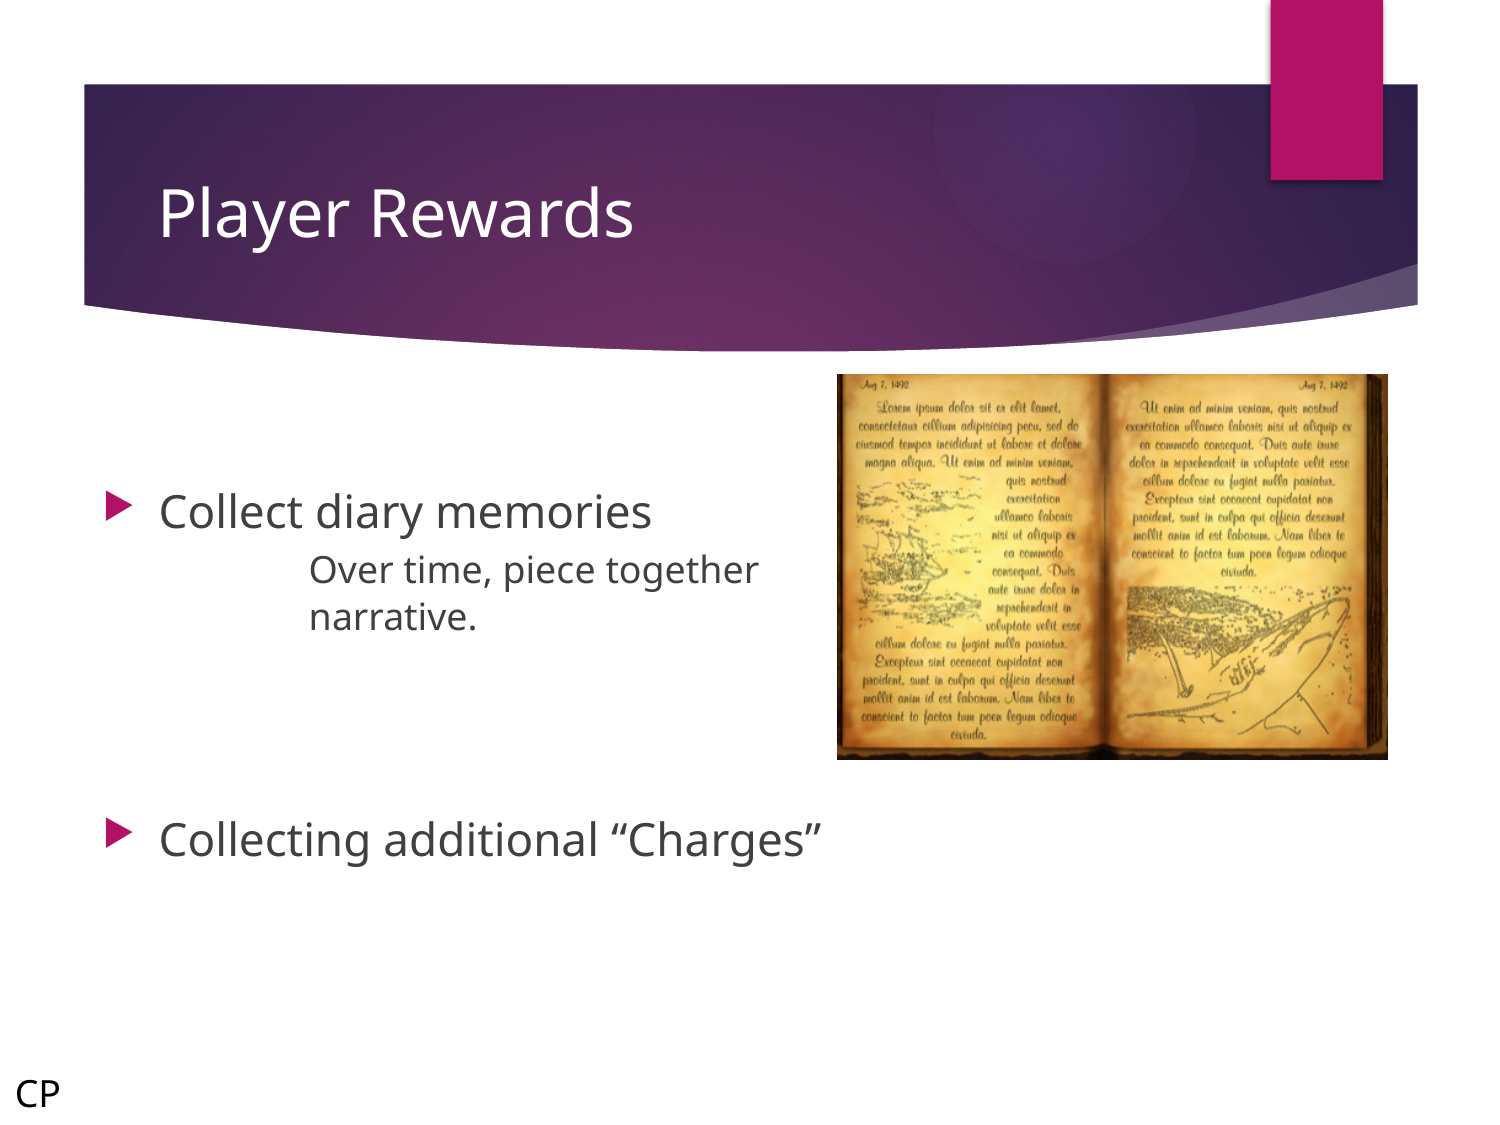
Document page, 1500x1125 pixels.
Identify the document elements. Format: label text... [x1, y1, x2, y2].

picture [837, 374, 1388, 760]
title Player Rewards [142, 152, 1183, 269]
list Collect diary memories Over time, piece together narrative. Collecting additional “Charges” [87, 399, 1129, 980]
text_box CP [0, 1062, 88, 1123]
